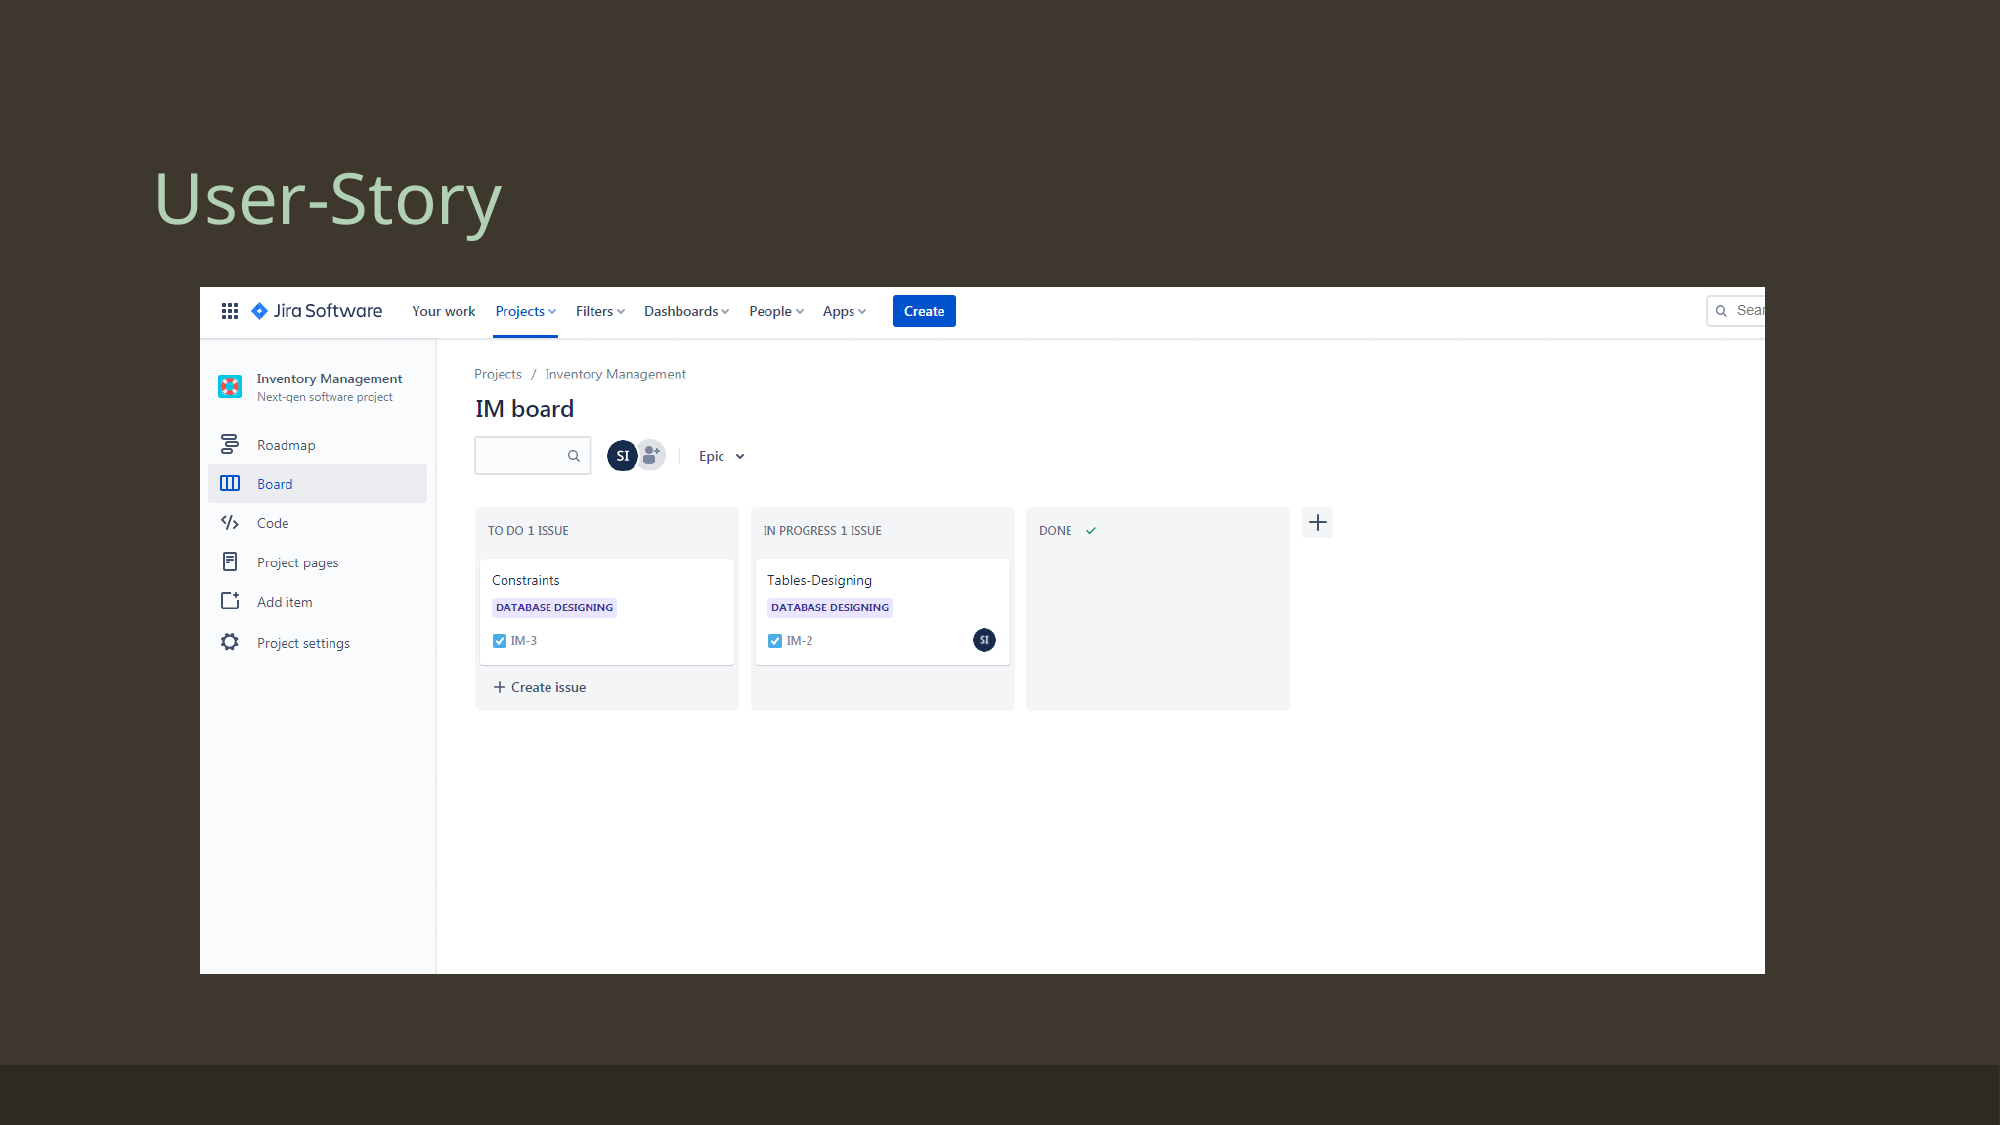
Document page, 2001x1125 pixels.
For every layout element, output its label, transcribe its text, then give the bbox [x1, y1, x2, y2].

title User-Story [137, 59, 1863, 248]
picture [199, 287, 1765, 974]
